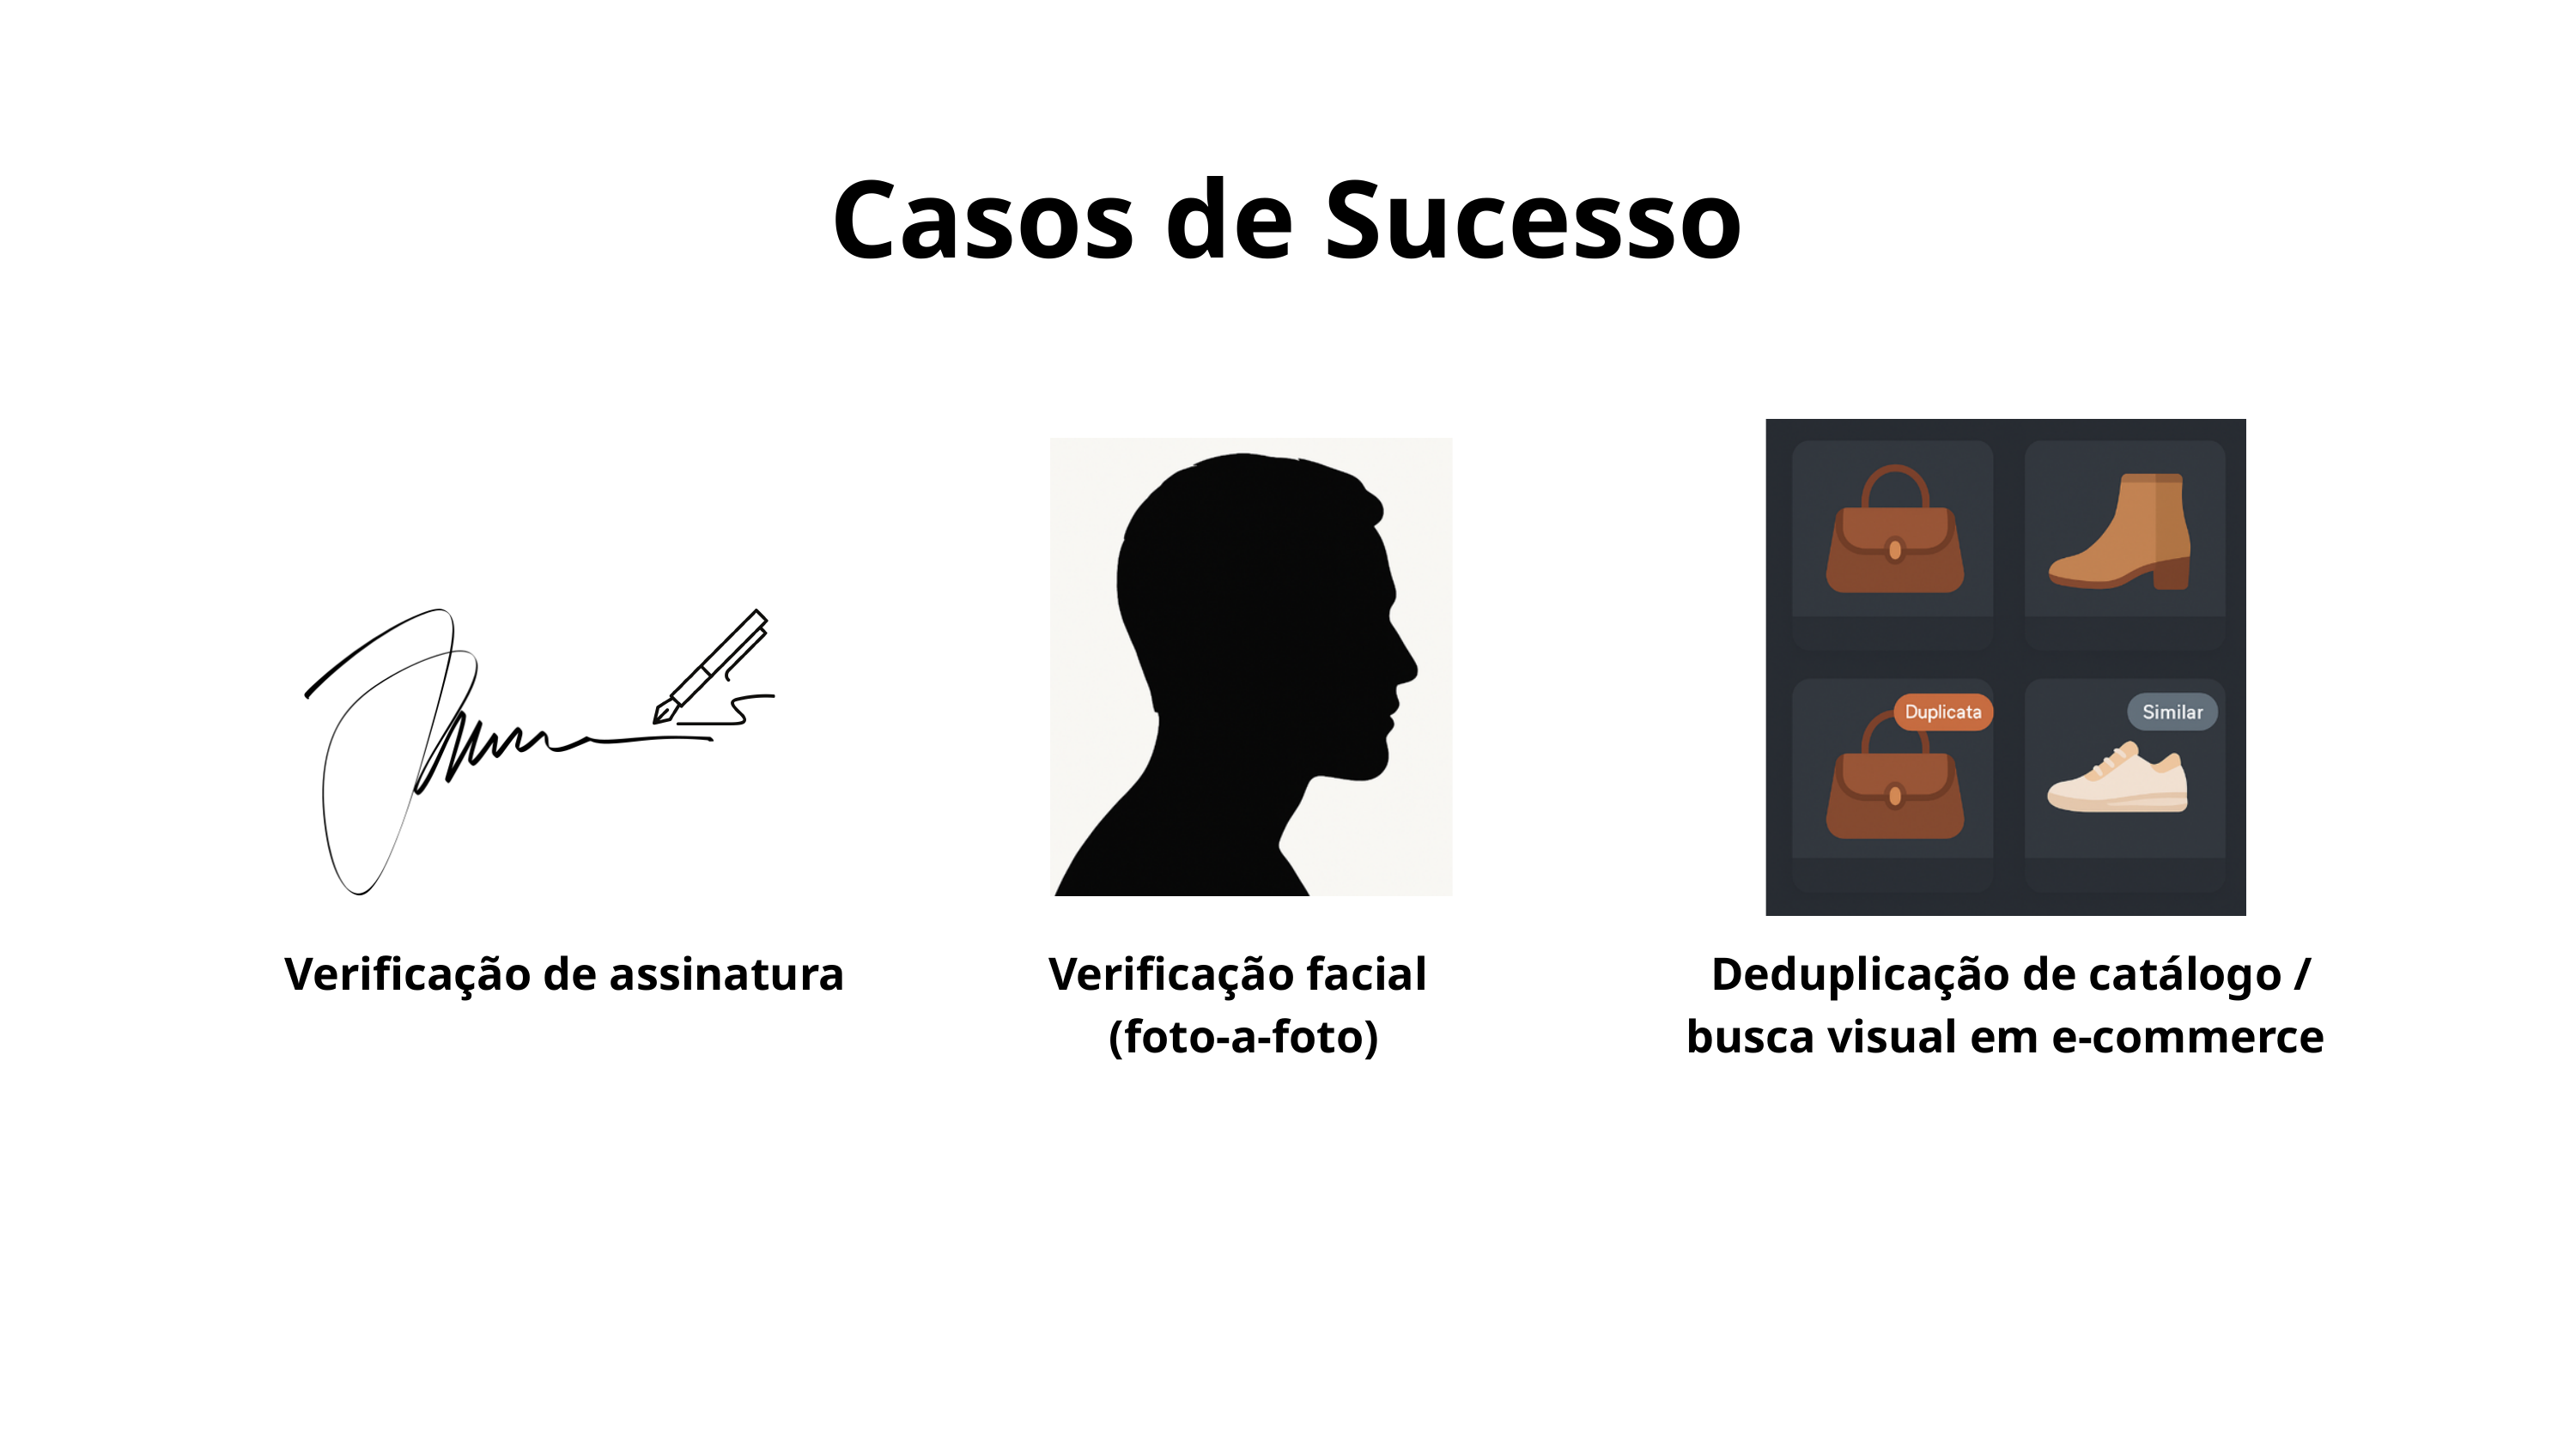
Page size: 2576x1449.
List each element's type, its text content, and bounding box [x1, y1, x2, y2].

text_box [1050, 438, 1453, 896]
text_box Verificação facial (foto-a-foto) [1036, 937, 1453, 1062]
text_box Deduplicação de catálogo / busca visual em e-commerce [1647, 937, 2365, 1062]
text_box Verificação de assinatura [273, 937, 858, 999]
text_box Casos de Sucesso [810, 129, 1766, 279]
text_box [1765, 419, 2246, 916]
text_box [304, 606, 714, 896]
text_box [653, 609, 775, 725]
